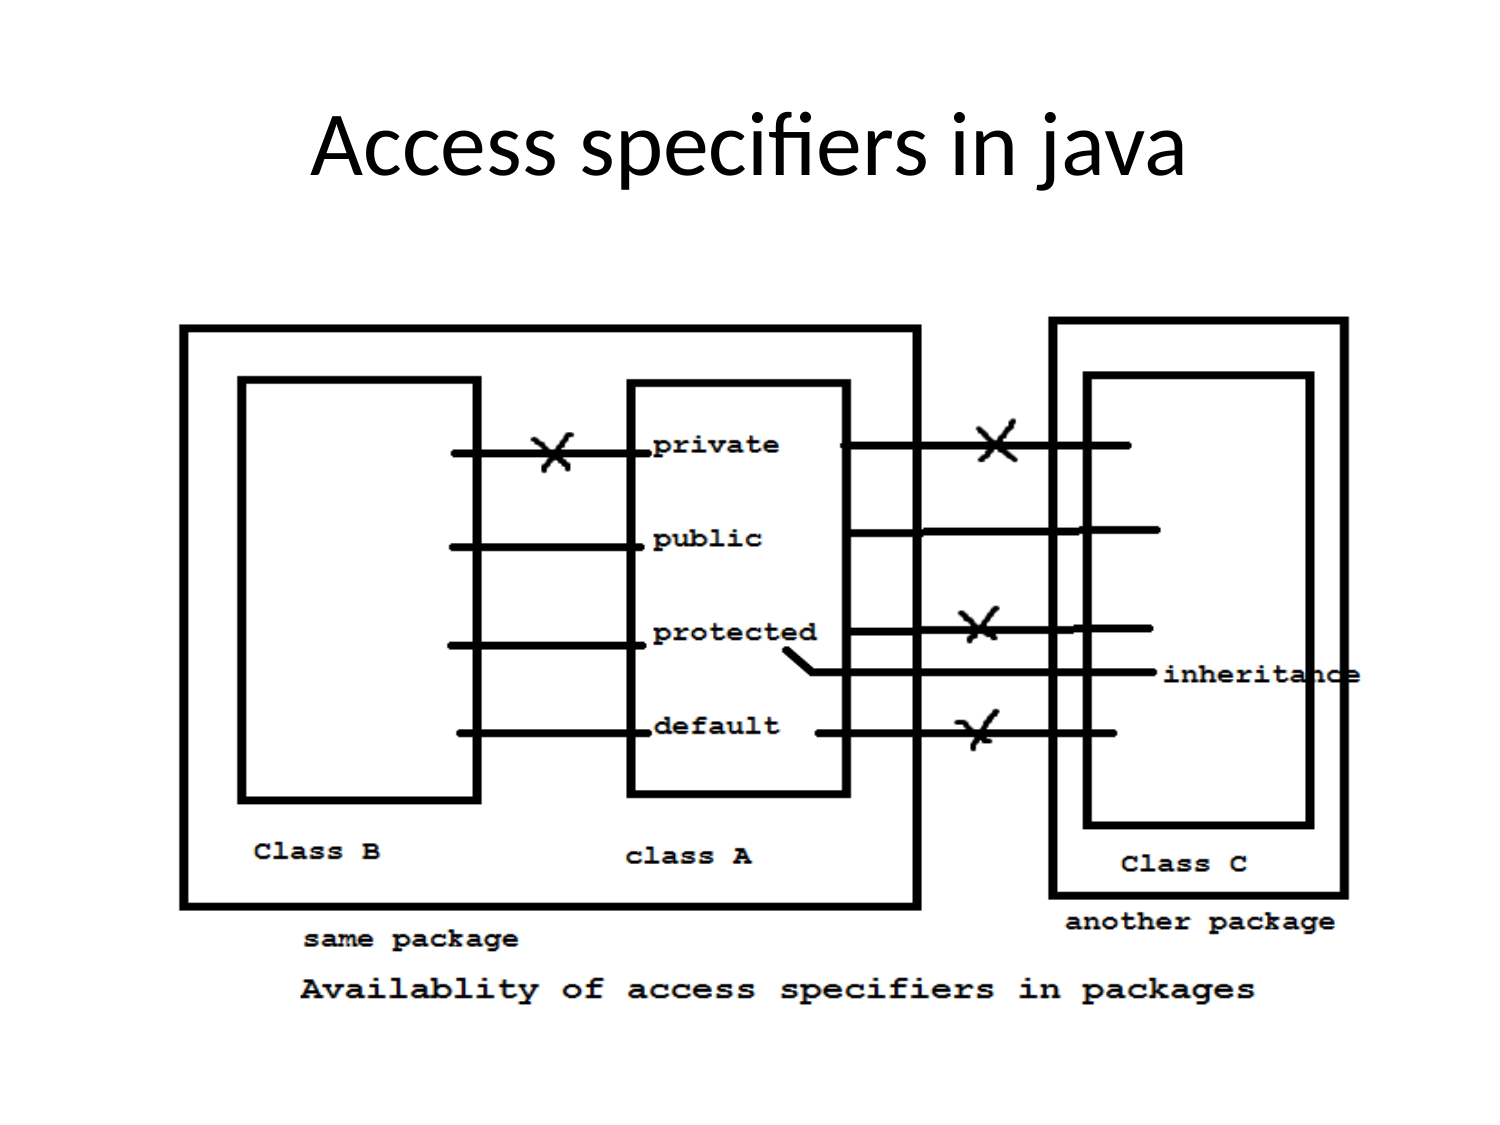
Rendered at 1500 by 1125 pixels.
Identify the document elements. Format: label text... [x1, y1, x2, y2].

picture [62, 270, 1401, 1026]
title Access specifiers in java [75, 45, 1425, 233]
